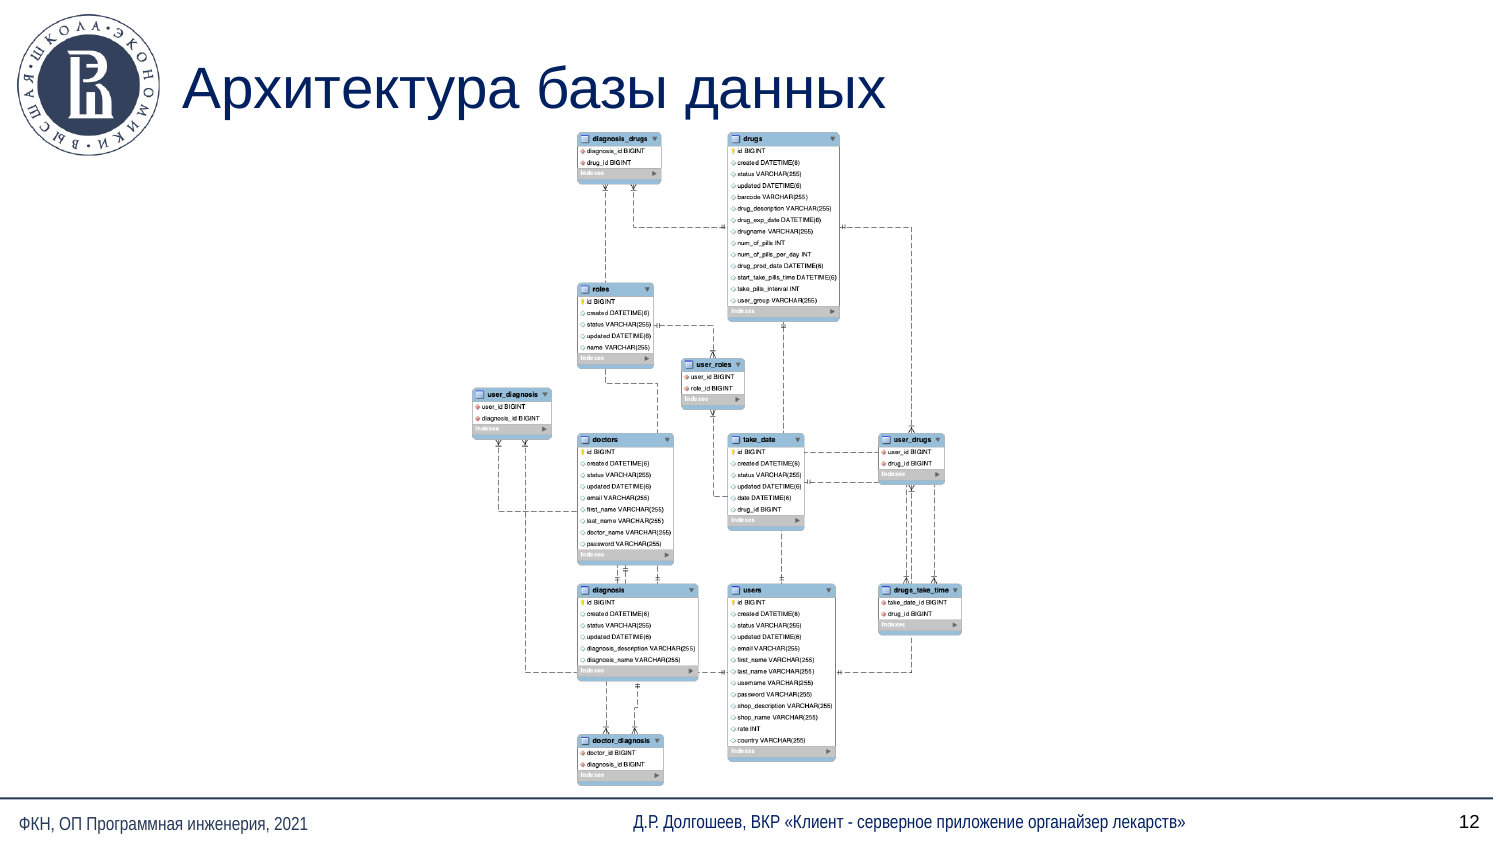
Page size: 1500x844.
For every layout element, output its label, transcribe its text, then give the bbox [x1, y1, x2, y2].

picture [17, 14, 160, 156]
footer Д.Р. Долгошеев, ВКР «Клиент - серверное приложение органайзер лекарств» [395, 799, 1424, 842]
title Архитектура базы данных [170, 7, 1500, 163]
slide_number 12 [1445, 797, 1494, 844]
picture [466, 126, 967, 791]
